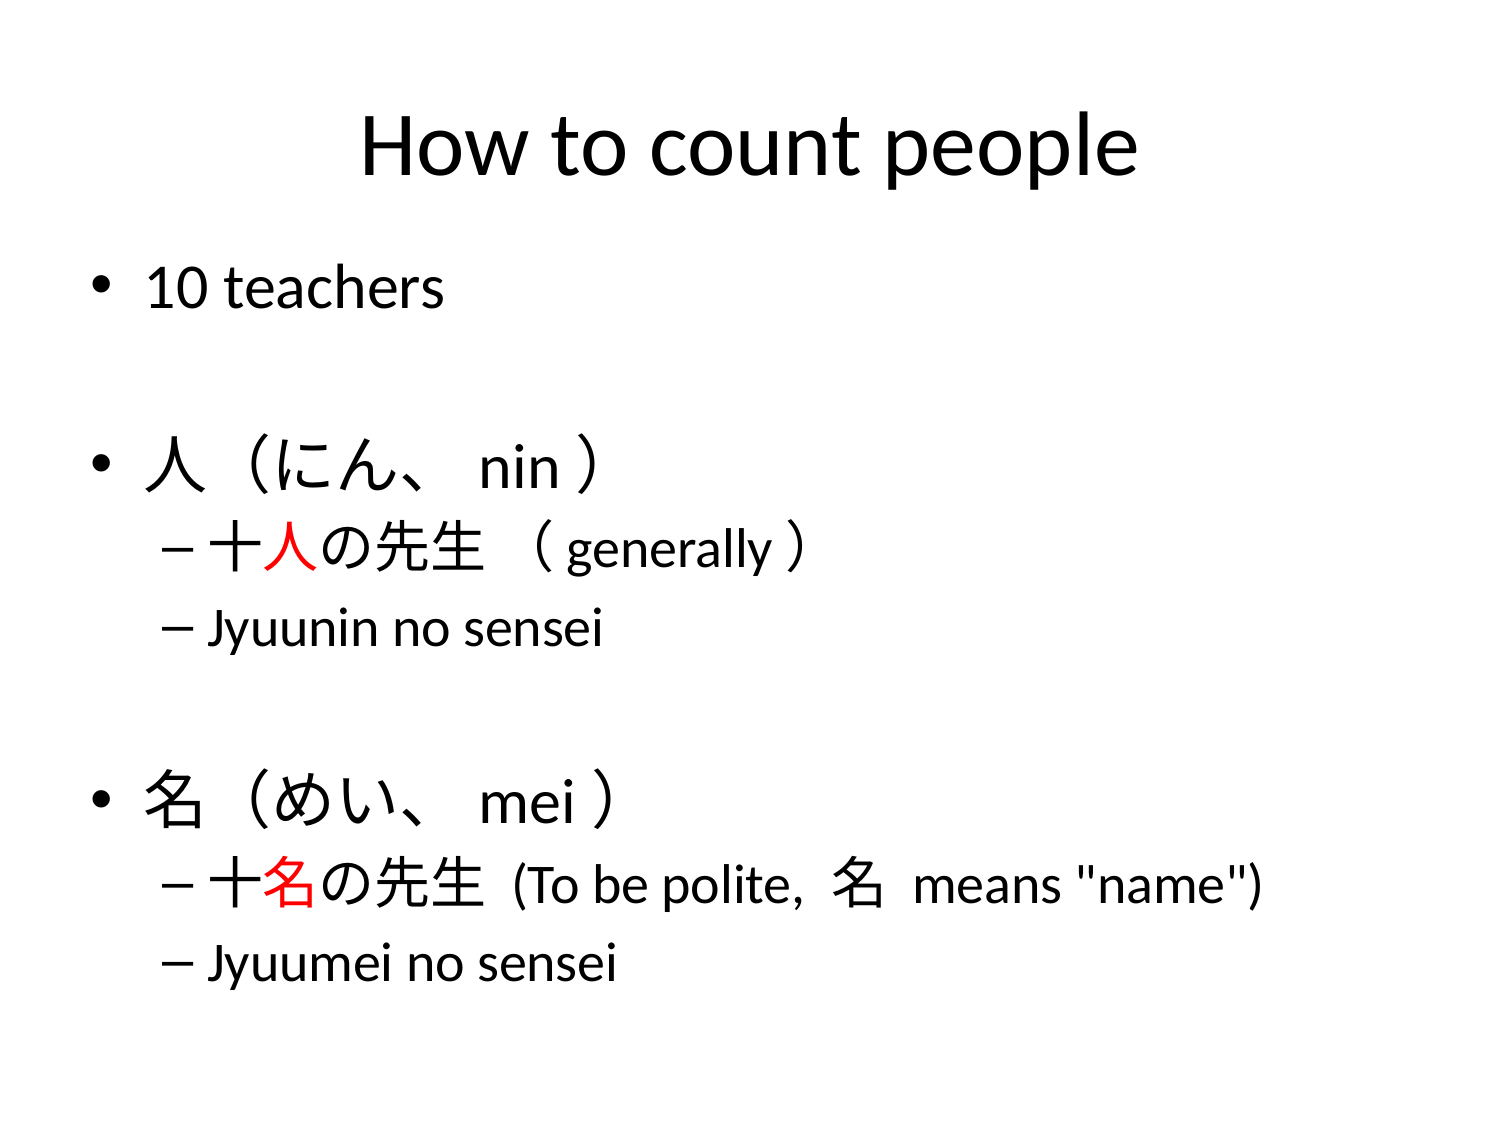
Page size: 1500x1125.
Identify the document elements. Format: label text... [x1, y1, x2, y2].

title How to count people [75, 45, 1425, 233]
list 10 teachers 人（にん、nin） 十人の先生 （generally） Jyuunin no sensei 名（めい、mei） 十名の先生 (To be polite, 名 means "name") Jyuumei no sensei [75, 237, 1425, 1005]
